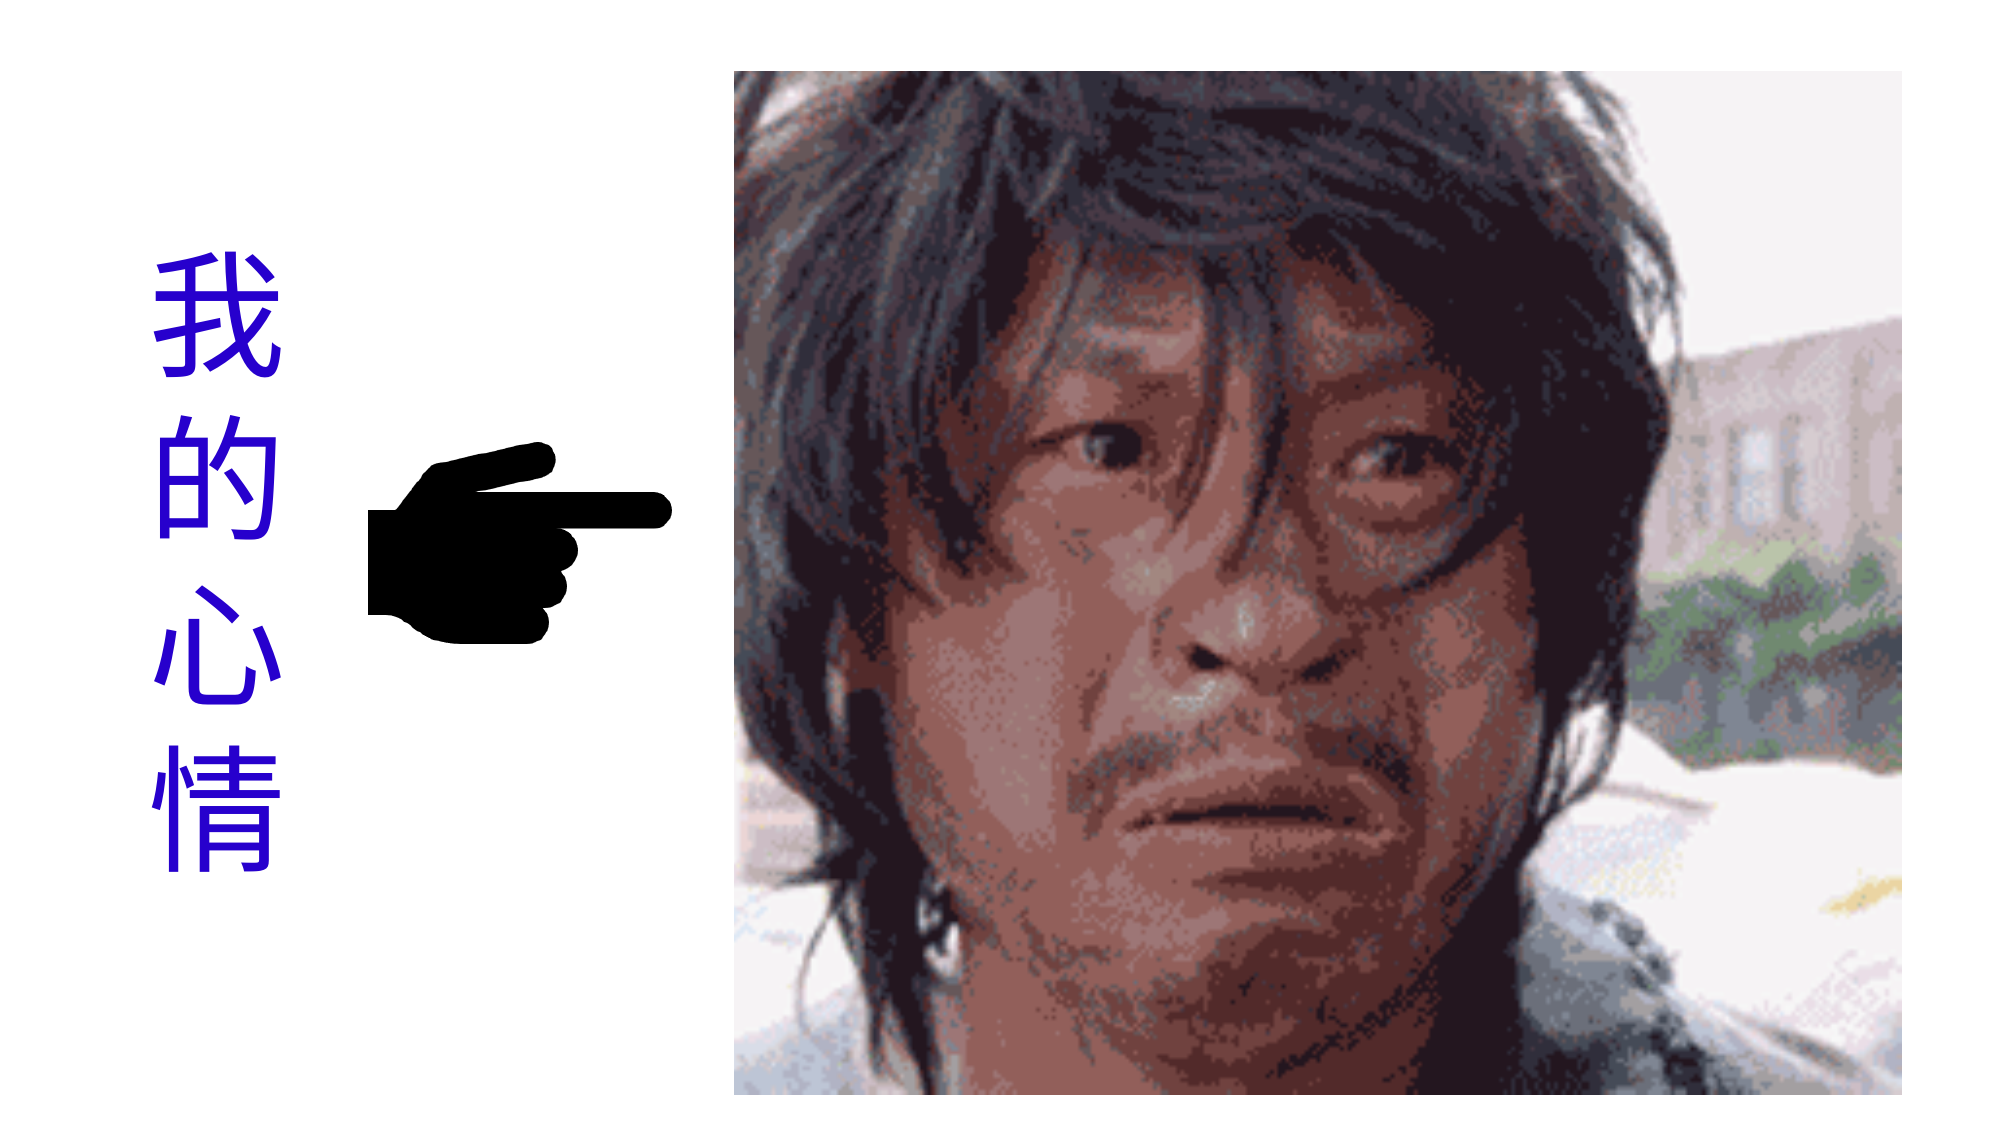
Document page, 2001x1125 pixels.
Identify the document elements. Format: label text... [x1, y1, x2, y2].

text_box 我的心情 [134, 221, 392, 897]
picture [345, 369, 693, 716]
picture [734, 71, 1902, 1095]
